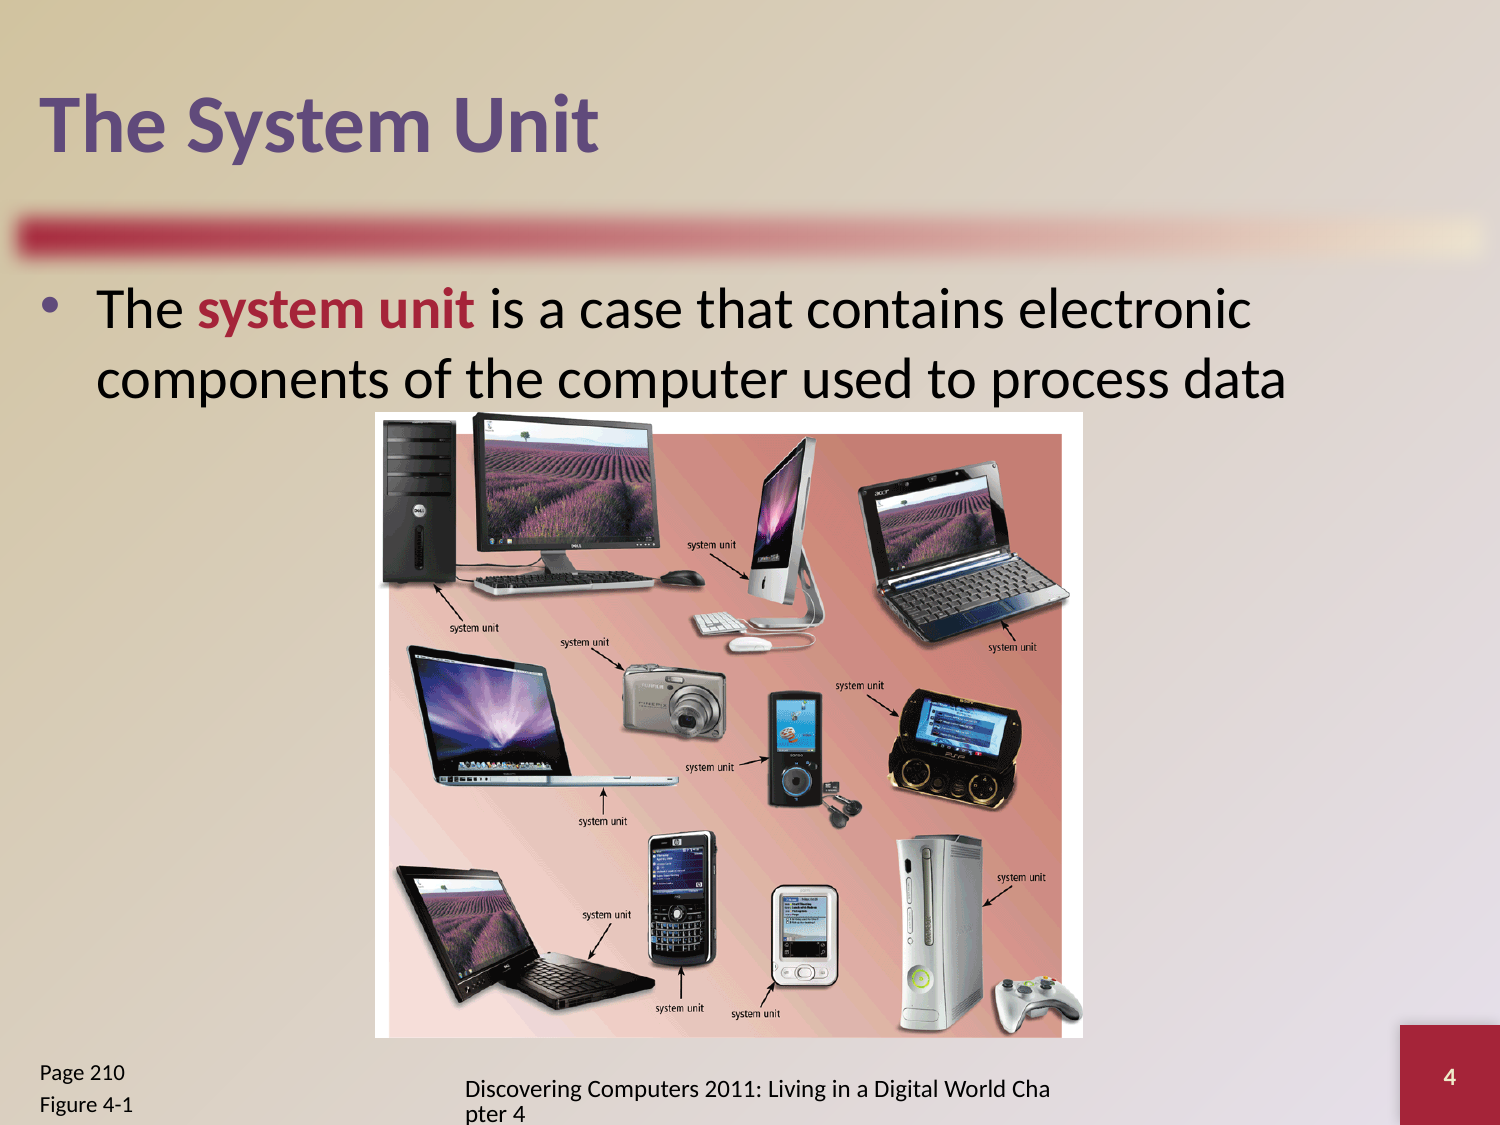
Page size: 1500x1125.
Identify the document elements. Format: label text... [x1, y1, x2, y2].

list The system unit is a case that contains electronic components of the computer used to process data [24, 262, 1475, 1025]
footer Discovering Computers 2011: Living in a Digital World Chapter 4 [450, 1050, 1075, 1125]
title The System Unit [24, 24, 1475, 213]
list Page 210 Figure 4-1 [24, 1050, 300, 1125]
picture [374, 412, 1083, 1038]
slide_number 4 [1400, 1025, 1500, 1125]
